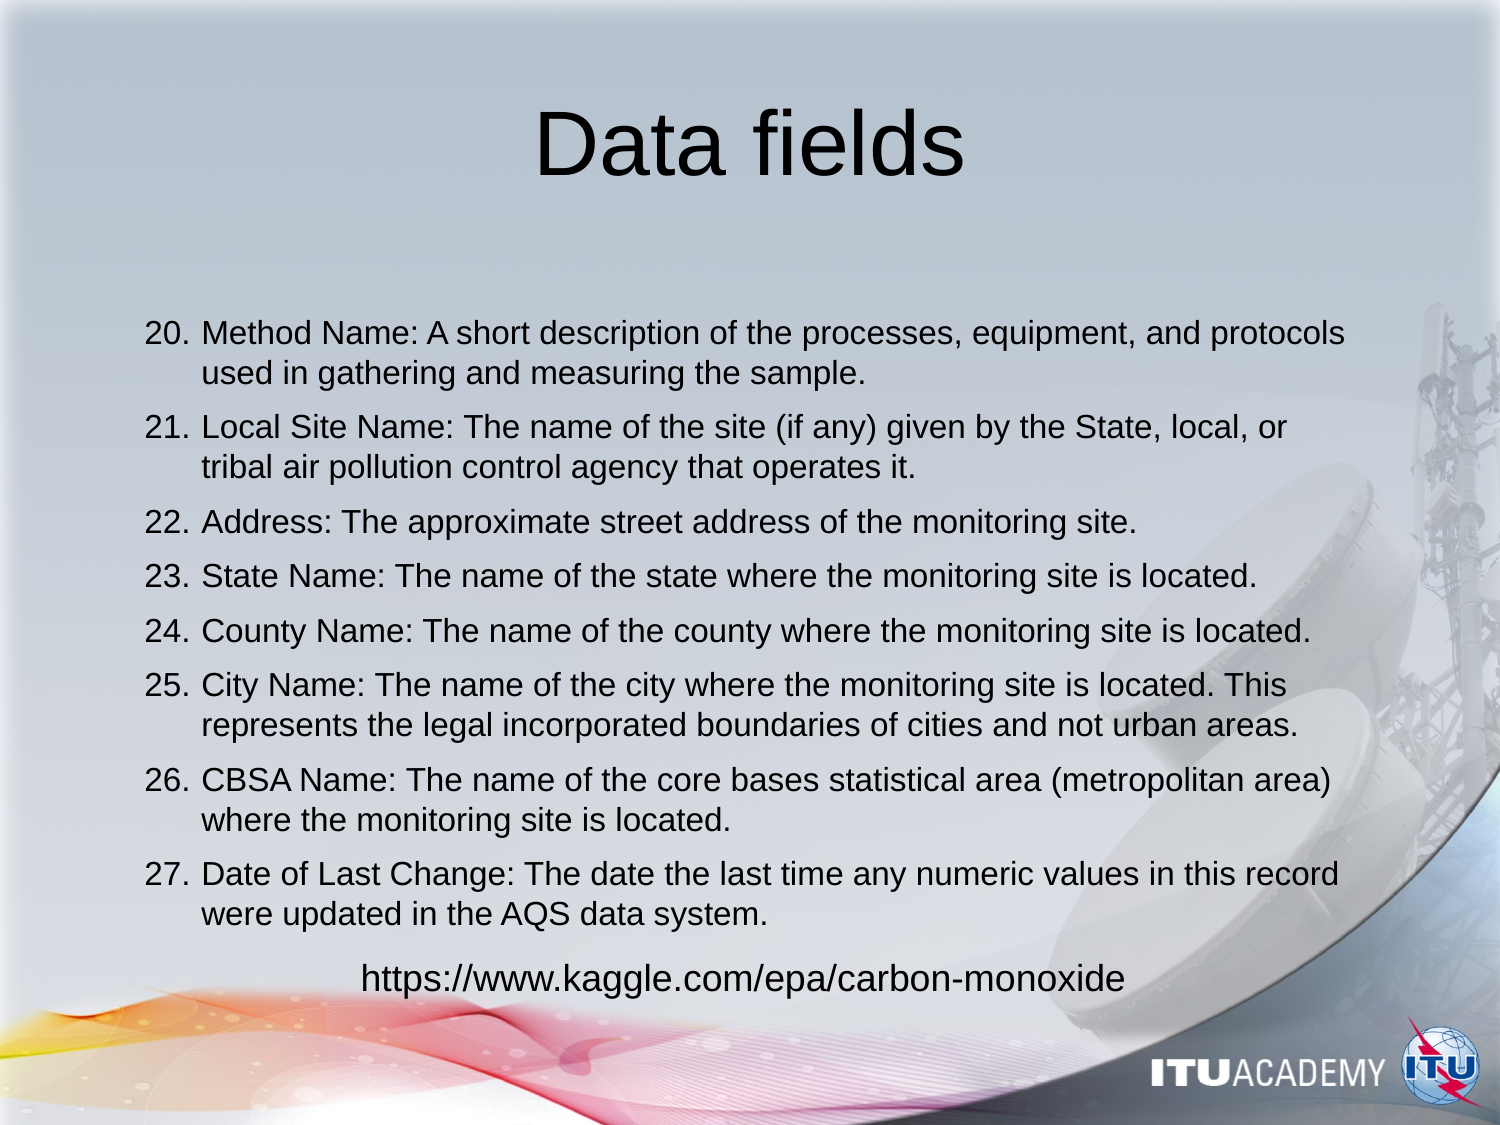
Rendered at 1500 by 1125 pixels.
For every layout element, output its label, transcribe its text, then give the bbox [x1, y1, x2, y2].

title Data fields [74, 44, 1426, 234]
text_box https://www.kaggle.com/epa/carbon-monoxide [353, 946, 1134, 1007]
list Method Name: A short description of the processes, equipment, and protocols used in gathering and measuring the sample. Local Site Name: The name of the site (if any) given by the State, local, or tribal air pollution control agency that operates it. Address: The approximate street address of the monitoring site. State Name: The name of the state where the monitoring site is located. County Name: The name of the county where the monitoring site is located. City Name: The name of the city where the monitoring site is located. This represents the legal incorporated boundaries of cities and not urban areas. CBSA Name: The name of the core bases statistical area (metropolitan area) where the monitoring site is located. Date of Last Change: The date the last time any numeric values in this record were updated in the AQS data system. [136, 303, 1364, 1043]
picture [0, 0, 1500, 1125]
